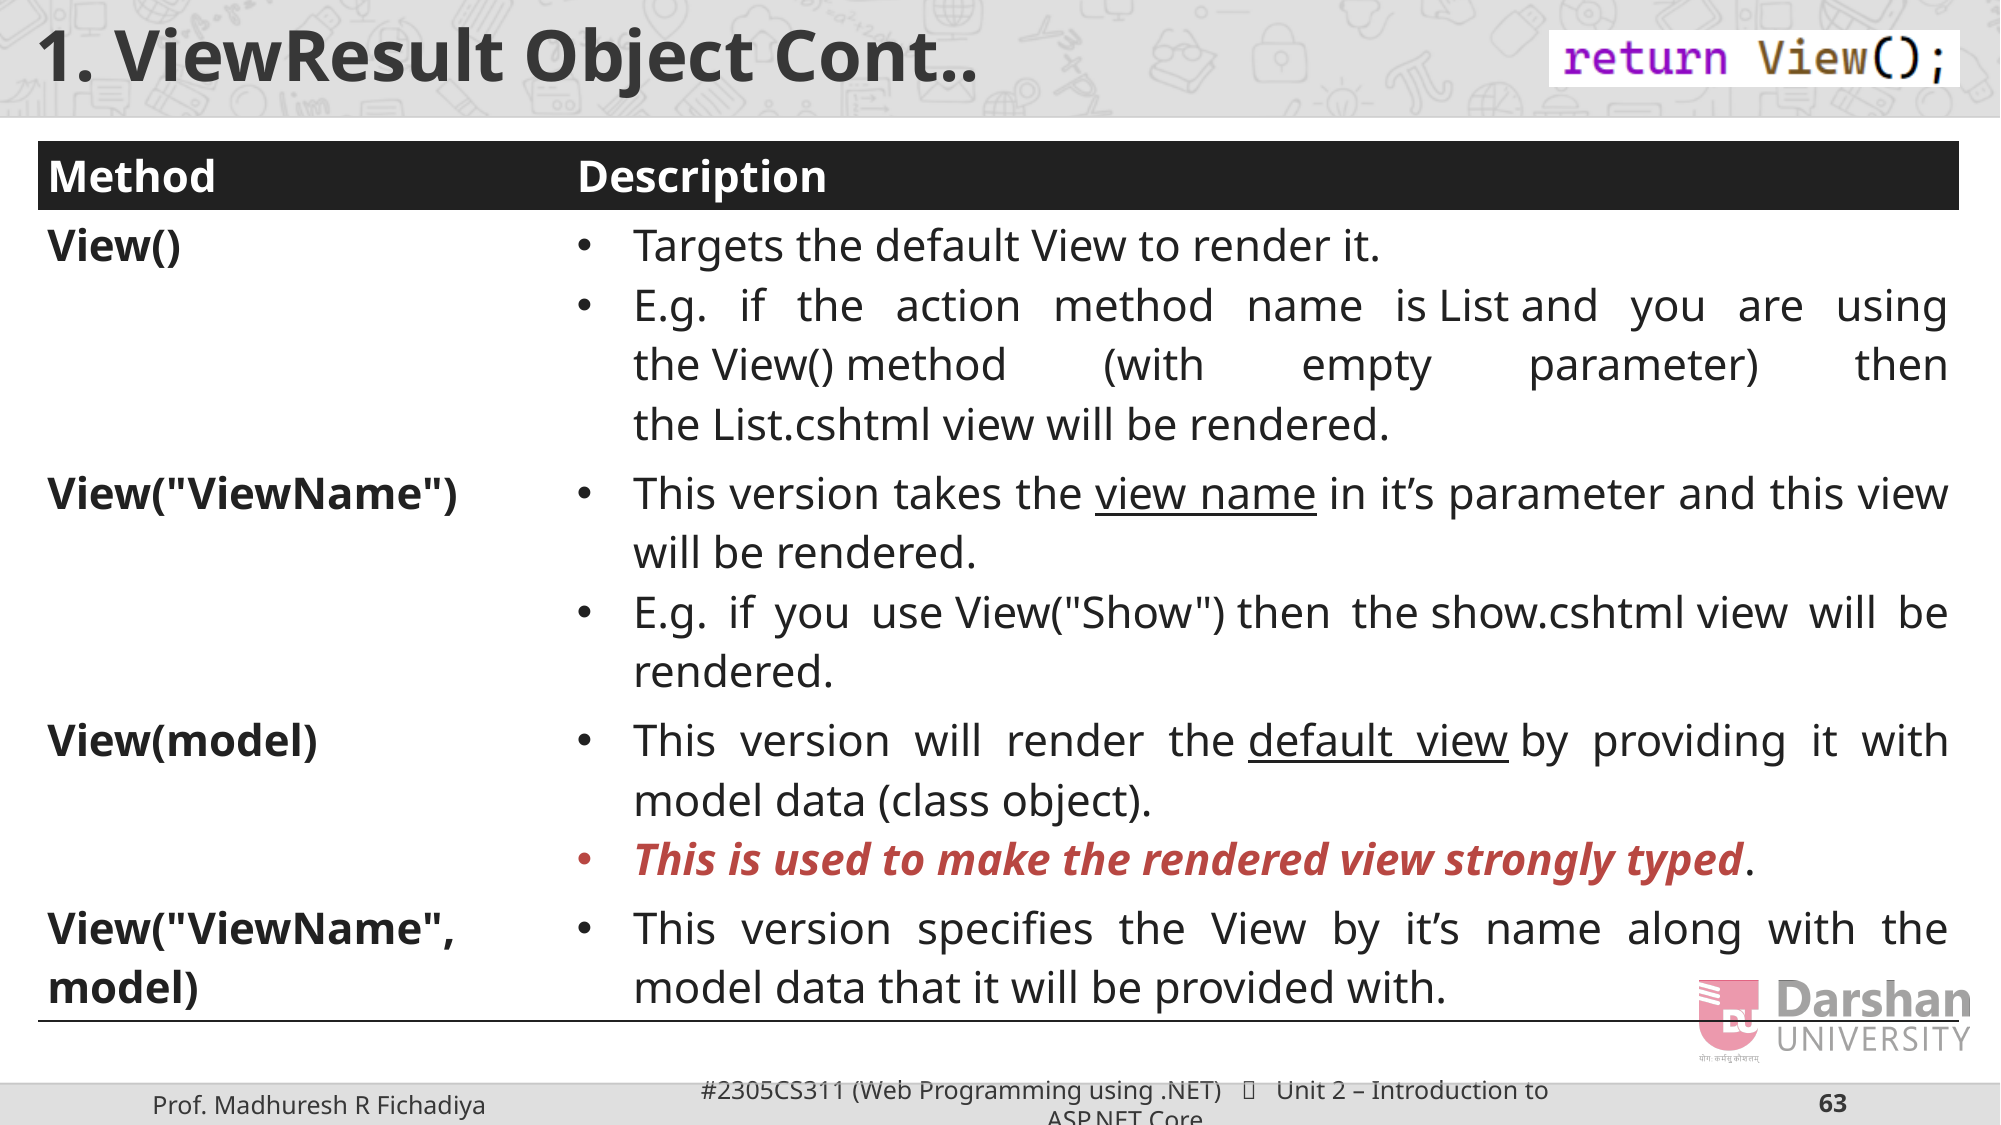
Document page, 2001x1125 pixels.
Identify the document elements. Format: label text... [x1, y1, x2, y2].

picture [1549, 30, 1960, 87]
table_header Method [38, 143, 568, 210]
title 1. ViewResult Object Cont.. [0, 0, 2000, 117]
table_header Description [568, 143, 1959, 210]
table_cell Targets the default View to render it. E.g. if the action method name is List and you are using the View() method (with empty parameter) then the List.cshtml view will be rendered. [568, 210, 1959, 458]
table_cell View("ViewName", model) [38, 893, 568, 1020]
table_cell This version takes the view name in it’s parameter and this view will be rendered. E.g. if you use View("Show") then the show.cshtml view will be rendered. [568, 458, 1959, 705]
table_cell This version specifies the View by it’s name along with the model data that it will be provided with. [568, 893, 1959, 1020]
table_cell View() [38, 210, 568, 458]
table_cell This version will render the default view by providing it with model data (class object). This is used to make the rendered view strongly typed. [568, 705, 1959, 893]
table_cell View(model) [38, 705, 568, 893]
table_cell View("ViewName") [38, 458, 568, 705]
